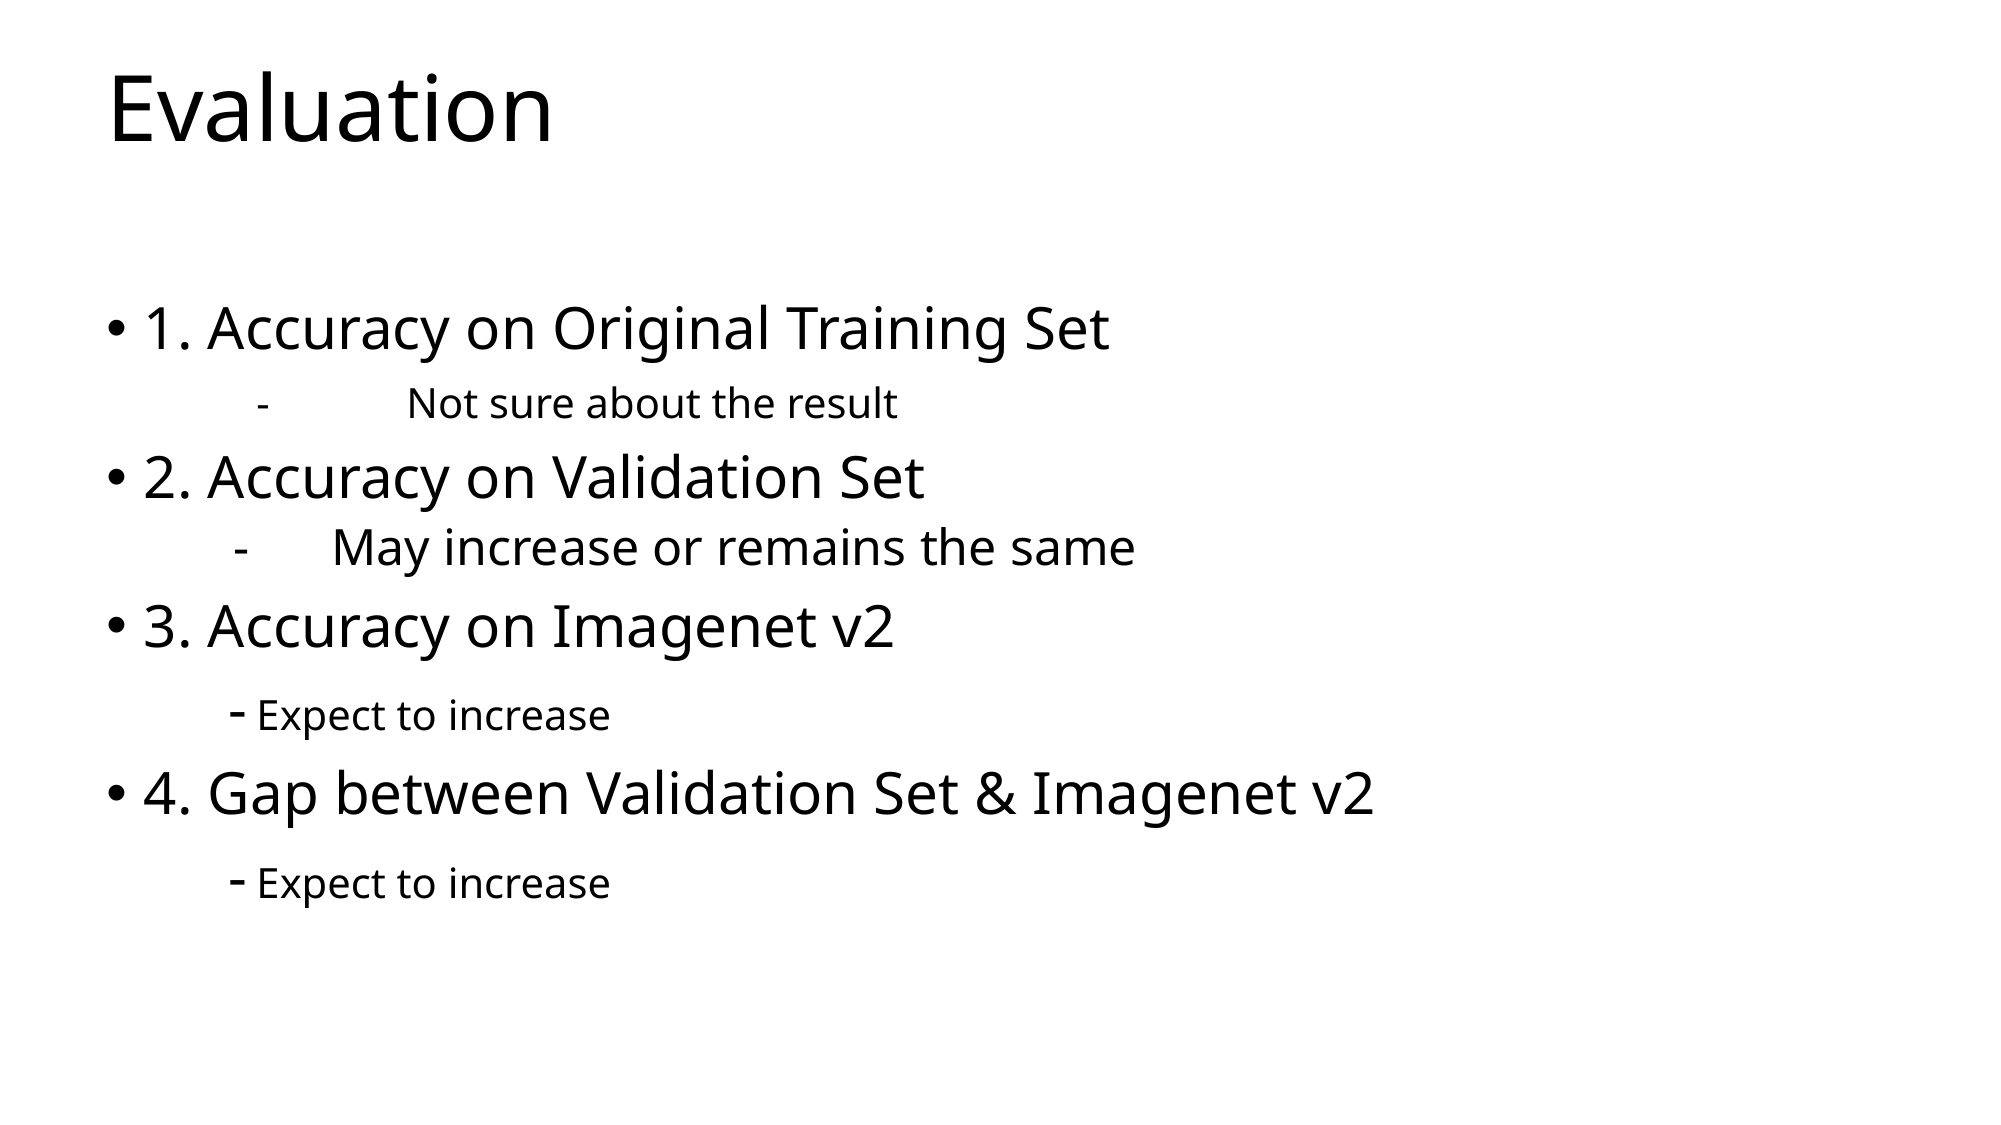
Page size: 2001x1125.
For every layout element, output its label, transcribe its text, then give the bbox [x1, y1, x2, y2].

list 1. Accuracy on Original Training Set - Not sure about the result 2. Accuracy on Validation Set - May increase or remains the same 3. Accuracy on Imagenet v2 - Expect to increase 4. Gap between Validation Set & Imagenet v2 - Expect to increase [91, 291, 1817, 1006]
title Evaluation [91, 3, 1817, 221]
